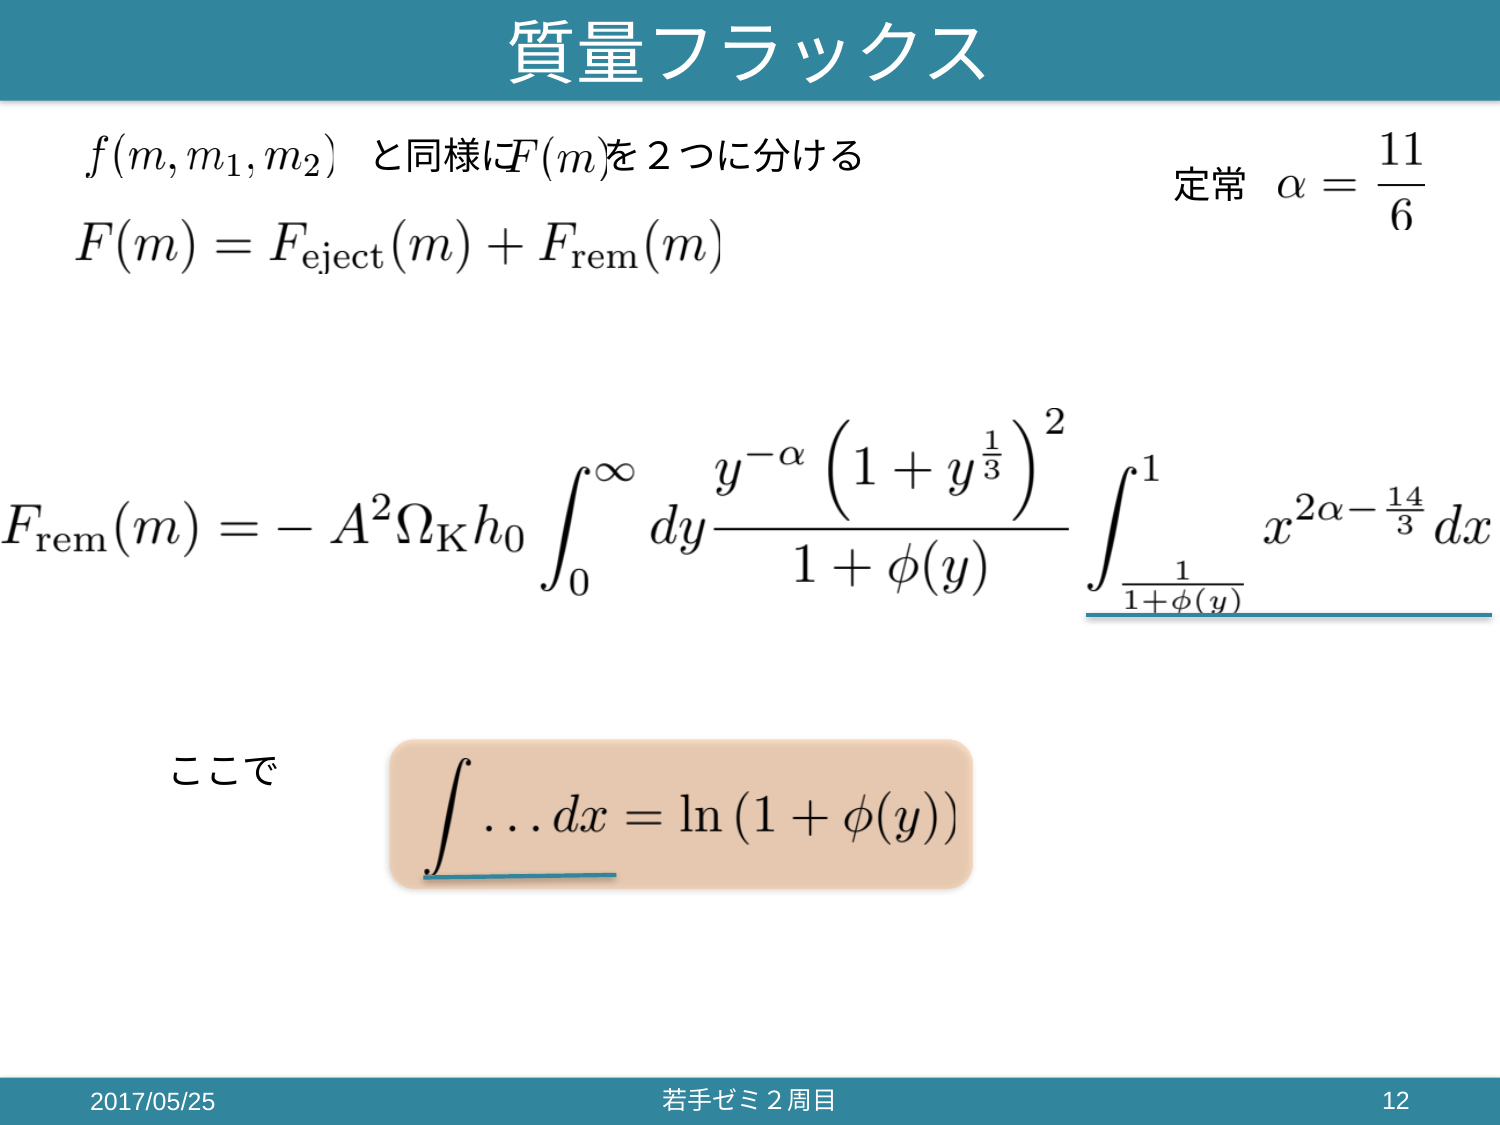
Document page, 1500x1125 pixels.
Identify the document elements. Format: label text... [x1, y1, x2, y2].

footer 若手ゼミ２周目 [512, 1077, 988, 1122]
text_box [389, 739, 974, 890]
title 質量フラックス [0, 1, 1500, 101]
text_box ここで [153, 739, 296, 799]
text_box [1157, 131, 1426, 230]
picture [74, 218, 721, 274]
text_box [0, 408, 1492, 616]
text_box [85, 124, 904, 186]
slide_number 12 [1074, 1077, 1425, 1122]
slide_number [75, 1077, 425, 1123]
